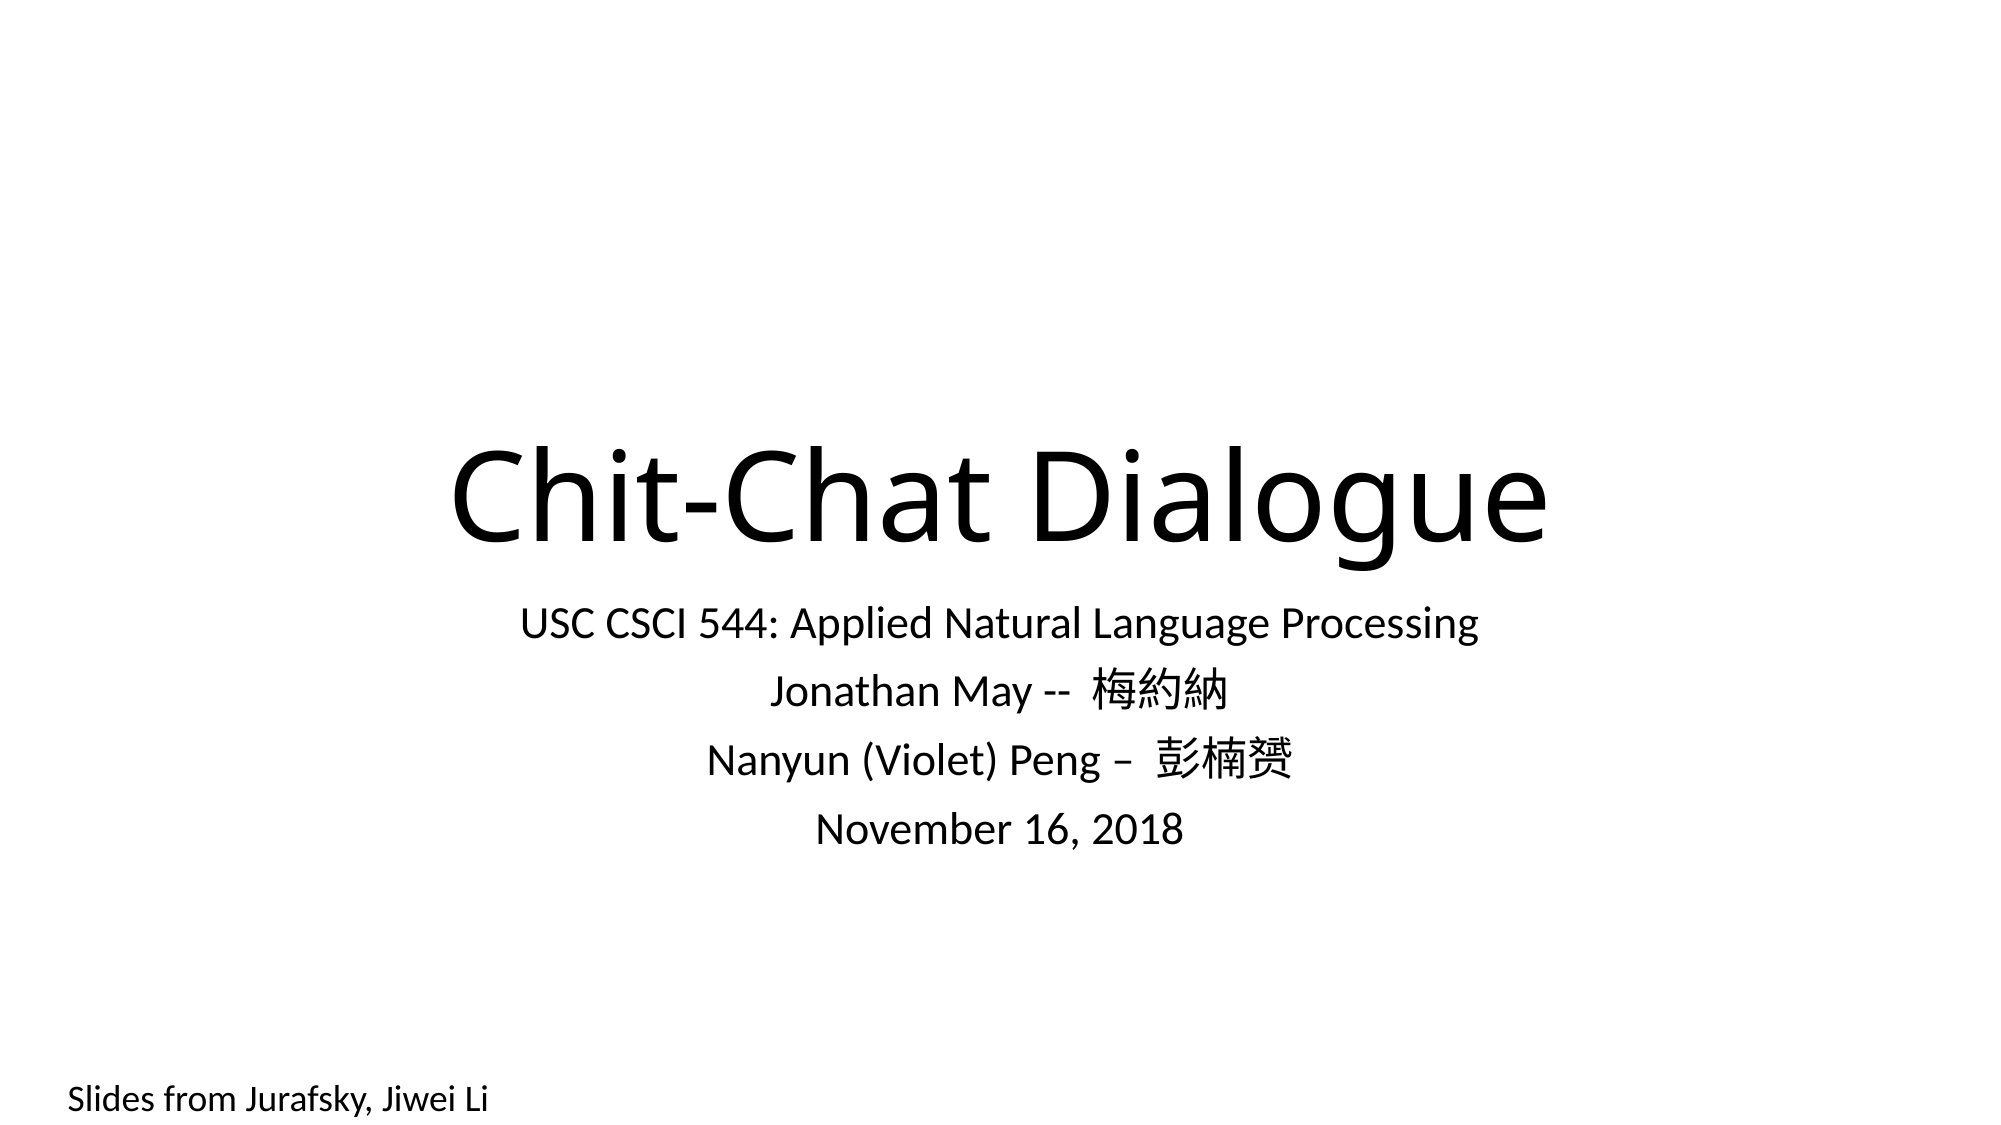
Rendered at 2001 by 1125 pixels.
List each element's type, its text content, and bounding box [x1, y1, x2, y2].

text_box Slides from Jurafsky, Jiwei Li [53, 1066, 505, 1125]
title Chit-Chat Dialogue [249, 184, 1750, 576]
subtitle USC CSCI 544: Applied Natural Language Processing Jonathan May -- 梅約納 Nanyun (Violet) Peng – 彭楠赟 November 16, 2018 [249, 590, 1750, 863]
